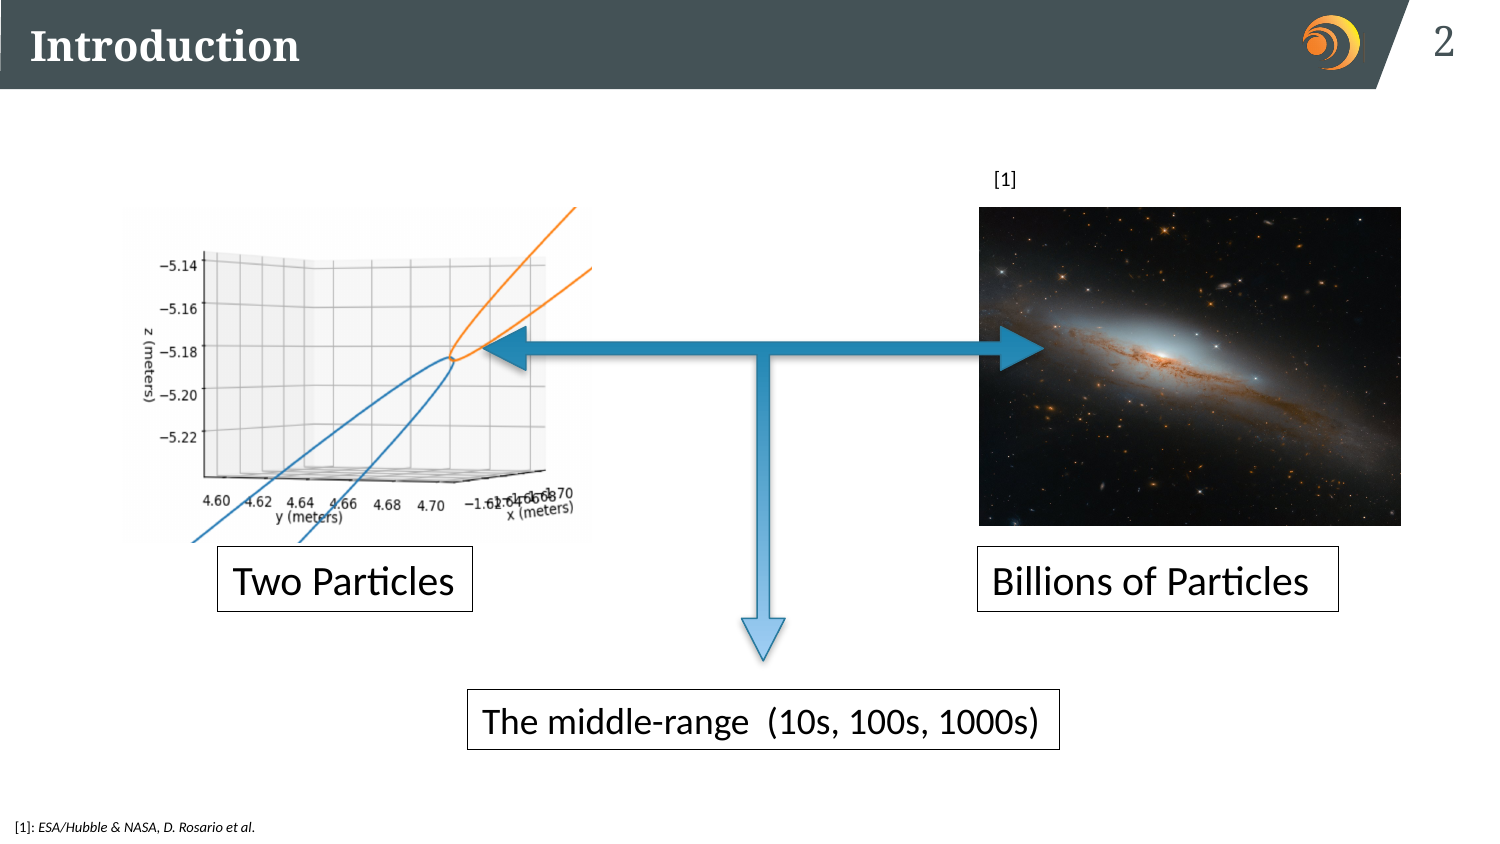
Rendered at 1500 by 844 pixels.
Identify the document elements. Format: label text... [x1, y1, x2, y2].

text_box The middle-range (10s, 100s, 1000s) [467, 689, 1060, 750]
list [978, 207, 1401, 527]
picture [121, 207, 592, 543]
text_box Billions of Particles [977, 546, 1339, 612]
slide_number 2 [1388, 0, 1500, 88]
picture [1269, 0, 1365, 100]
title Introduction [0, 0, 1288, 90]
text_box [596, 341, 973, 662]
text_box Two Particles [217, 552, 473, 612]
text_box [1]: ESA/Hubble & NASA, D. Rosario et al. [0, 810, 584, 844]
text_box [1] [979, 158, 1038, 199]
